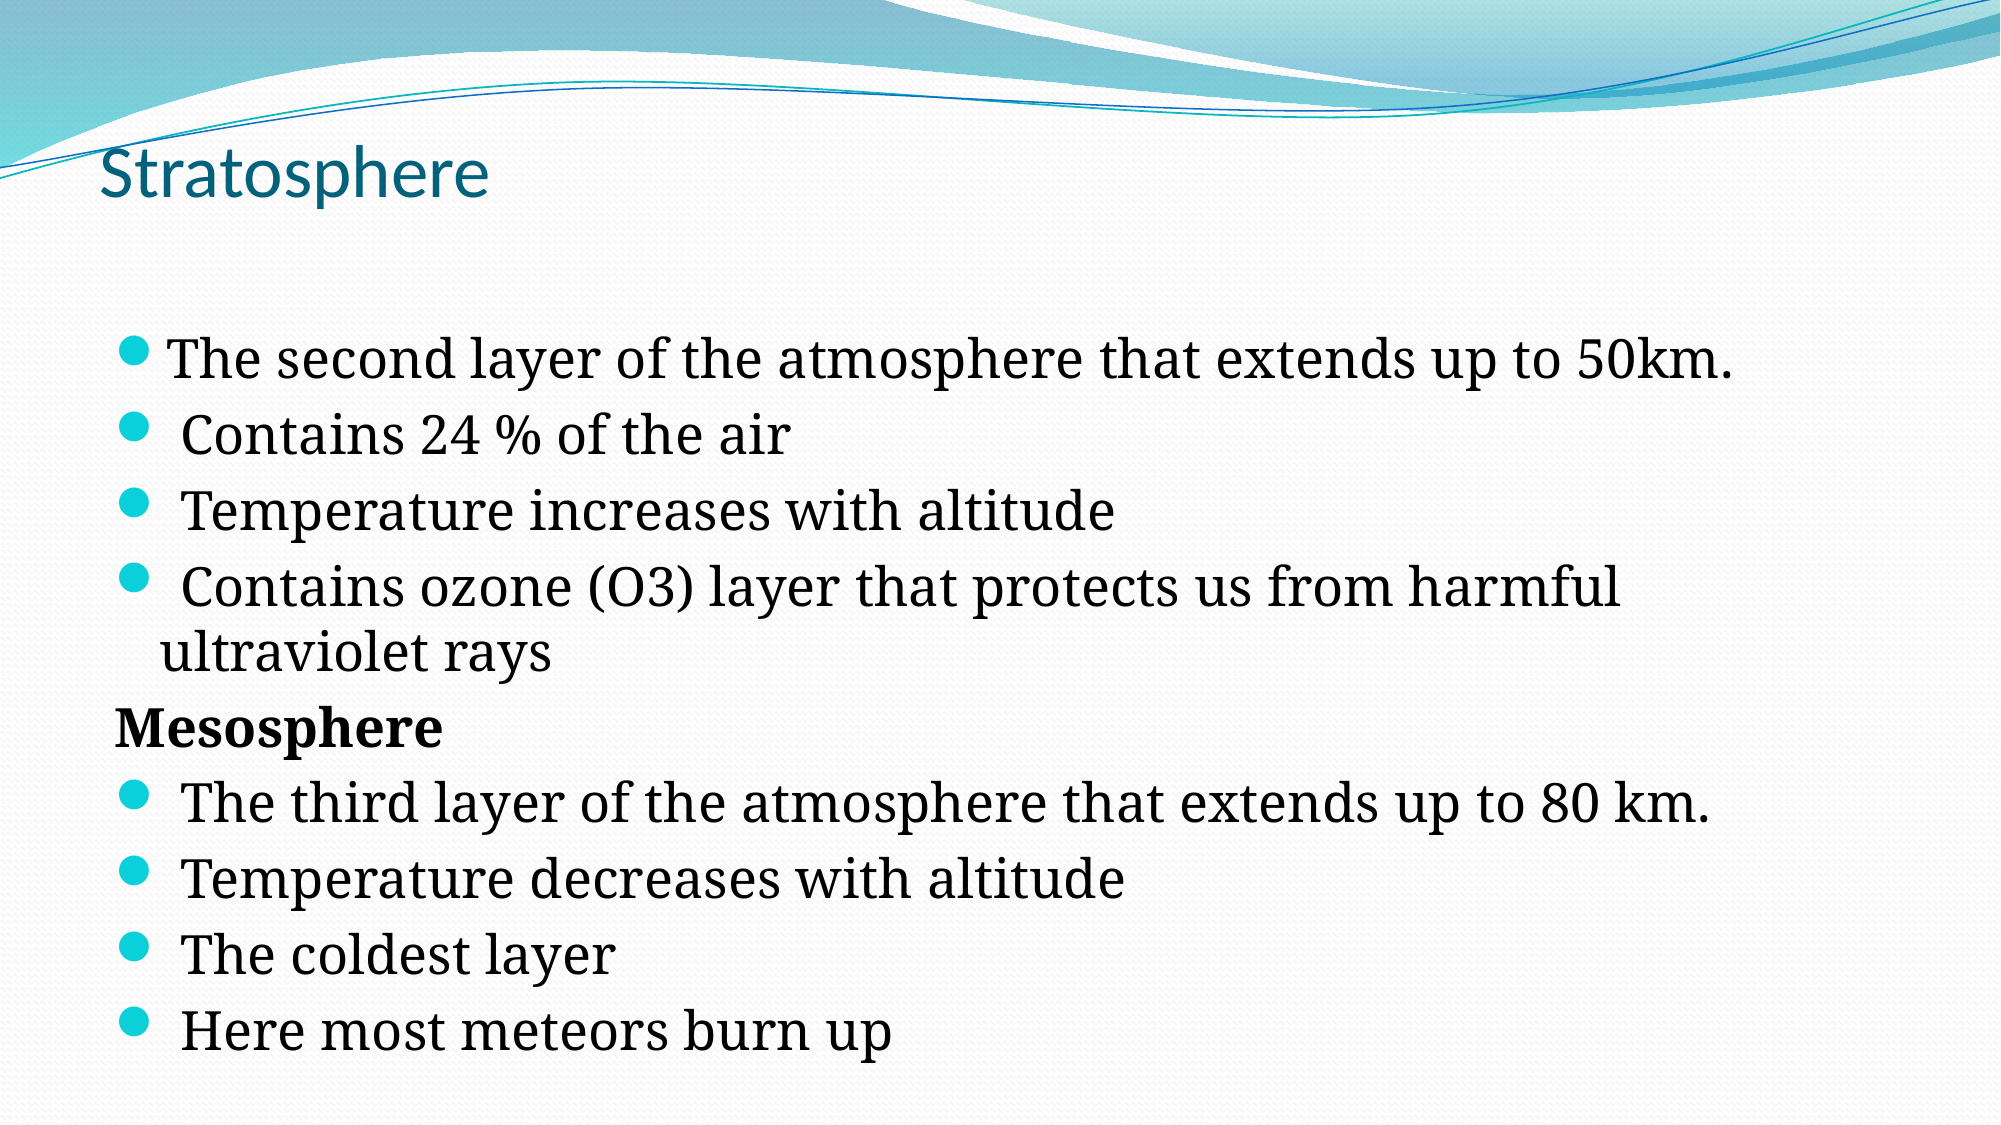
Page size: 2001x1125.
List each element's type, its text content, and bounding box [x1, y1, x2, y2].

list The second layer of the atmosphere that extends up to 50km. Contains 24 % of the air Temperature increases with altitude Contains ozone (O3) layer that protects us from harmful ultraviolet rays Mesosphere The third layer of the atmosphere that extends up to 80 km. Temperature decreases with altitude The coldest layer Here most meteors burn up [99, 317, 1900, 1038]
title Stratosphere [99, 115, 1900, 303]
